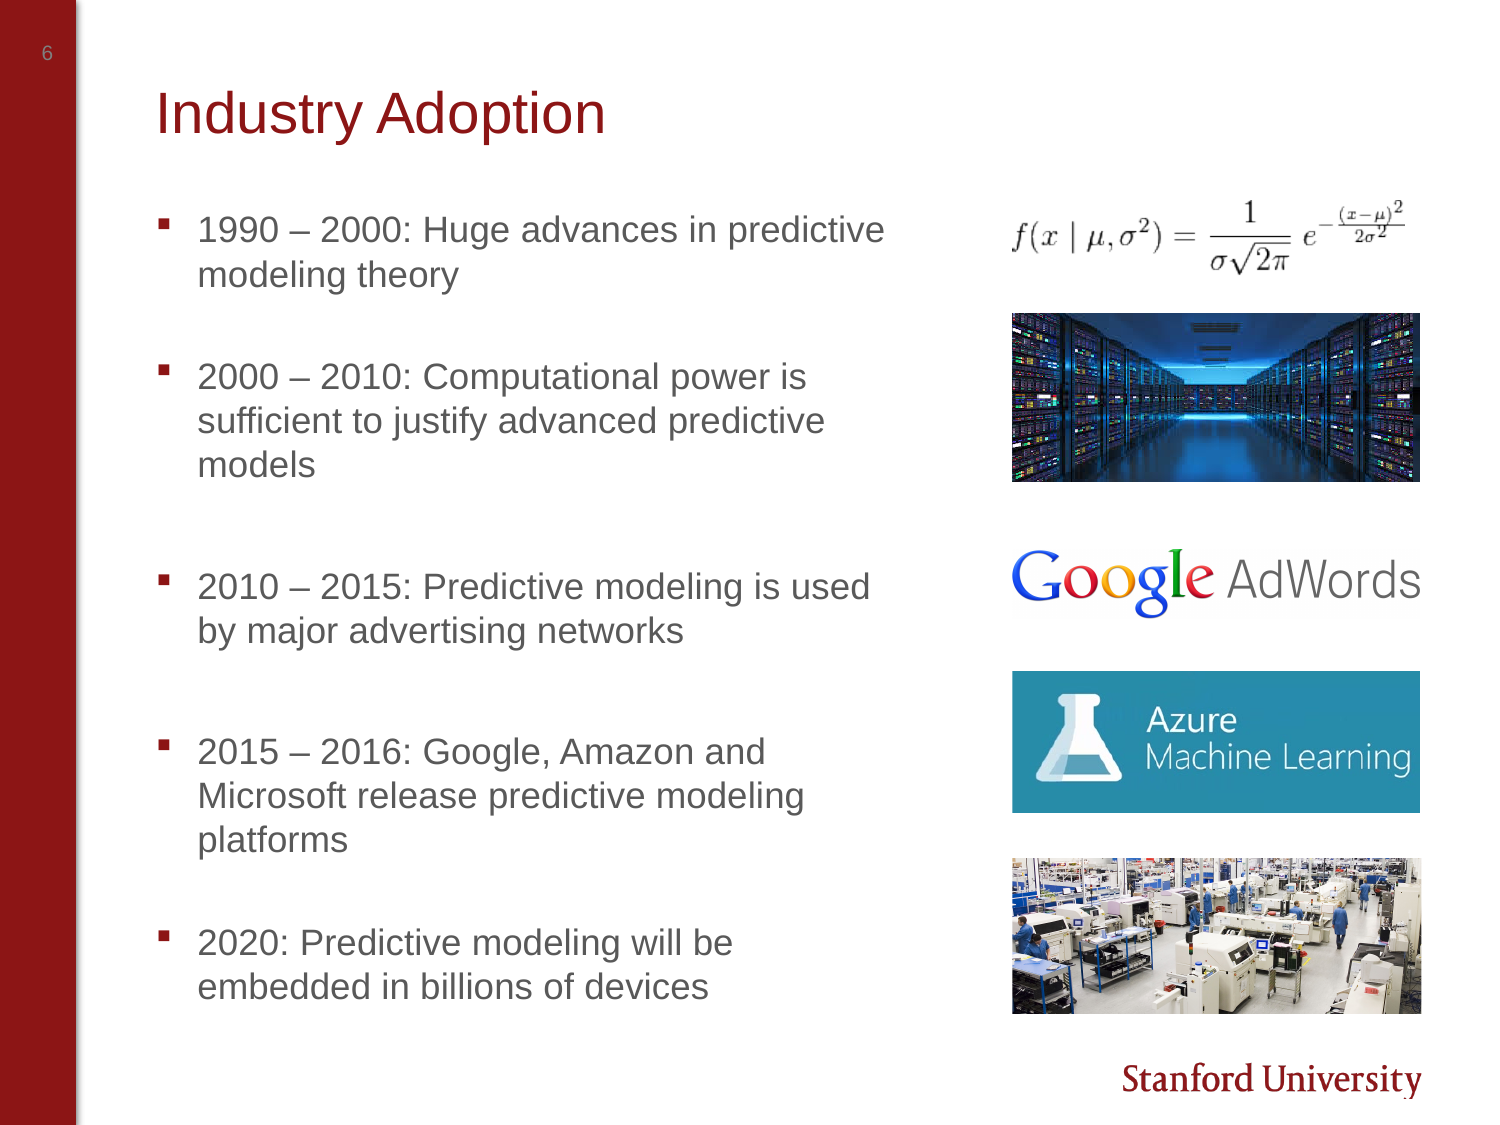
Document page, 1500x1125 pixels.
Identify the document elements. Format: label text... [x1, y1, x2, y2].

picture [1011, 857, 1422, 1015]
list 1990 – 2000: Huge advances in predictive modeling theory 2000 – 2010: Computational power is sufficient to justify advanced predictive models 2010 – 2015: Predictive modeling is used by major advertising networks 2015 – 2016: Google, Amazon and Microsoft release predictive modeling platforms 2020: Predictive modeling will be embedded in billions of devices [155, 198, 906, 1021]
title Industry Adoption [155, 78, 1420, 186]
picture [1011, 313, 1421, 482]
picture [1011, 671, 1421, 813]
picture [1011, 548, 1421, 619]
picture [1011, 199, 1405, 277]
